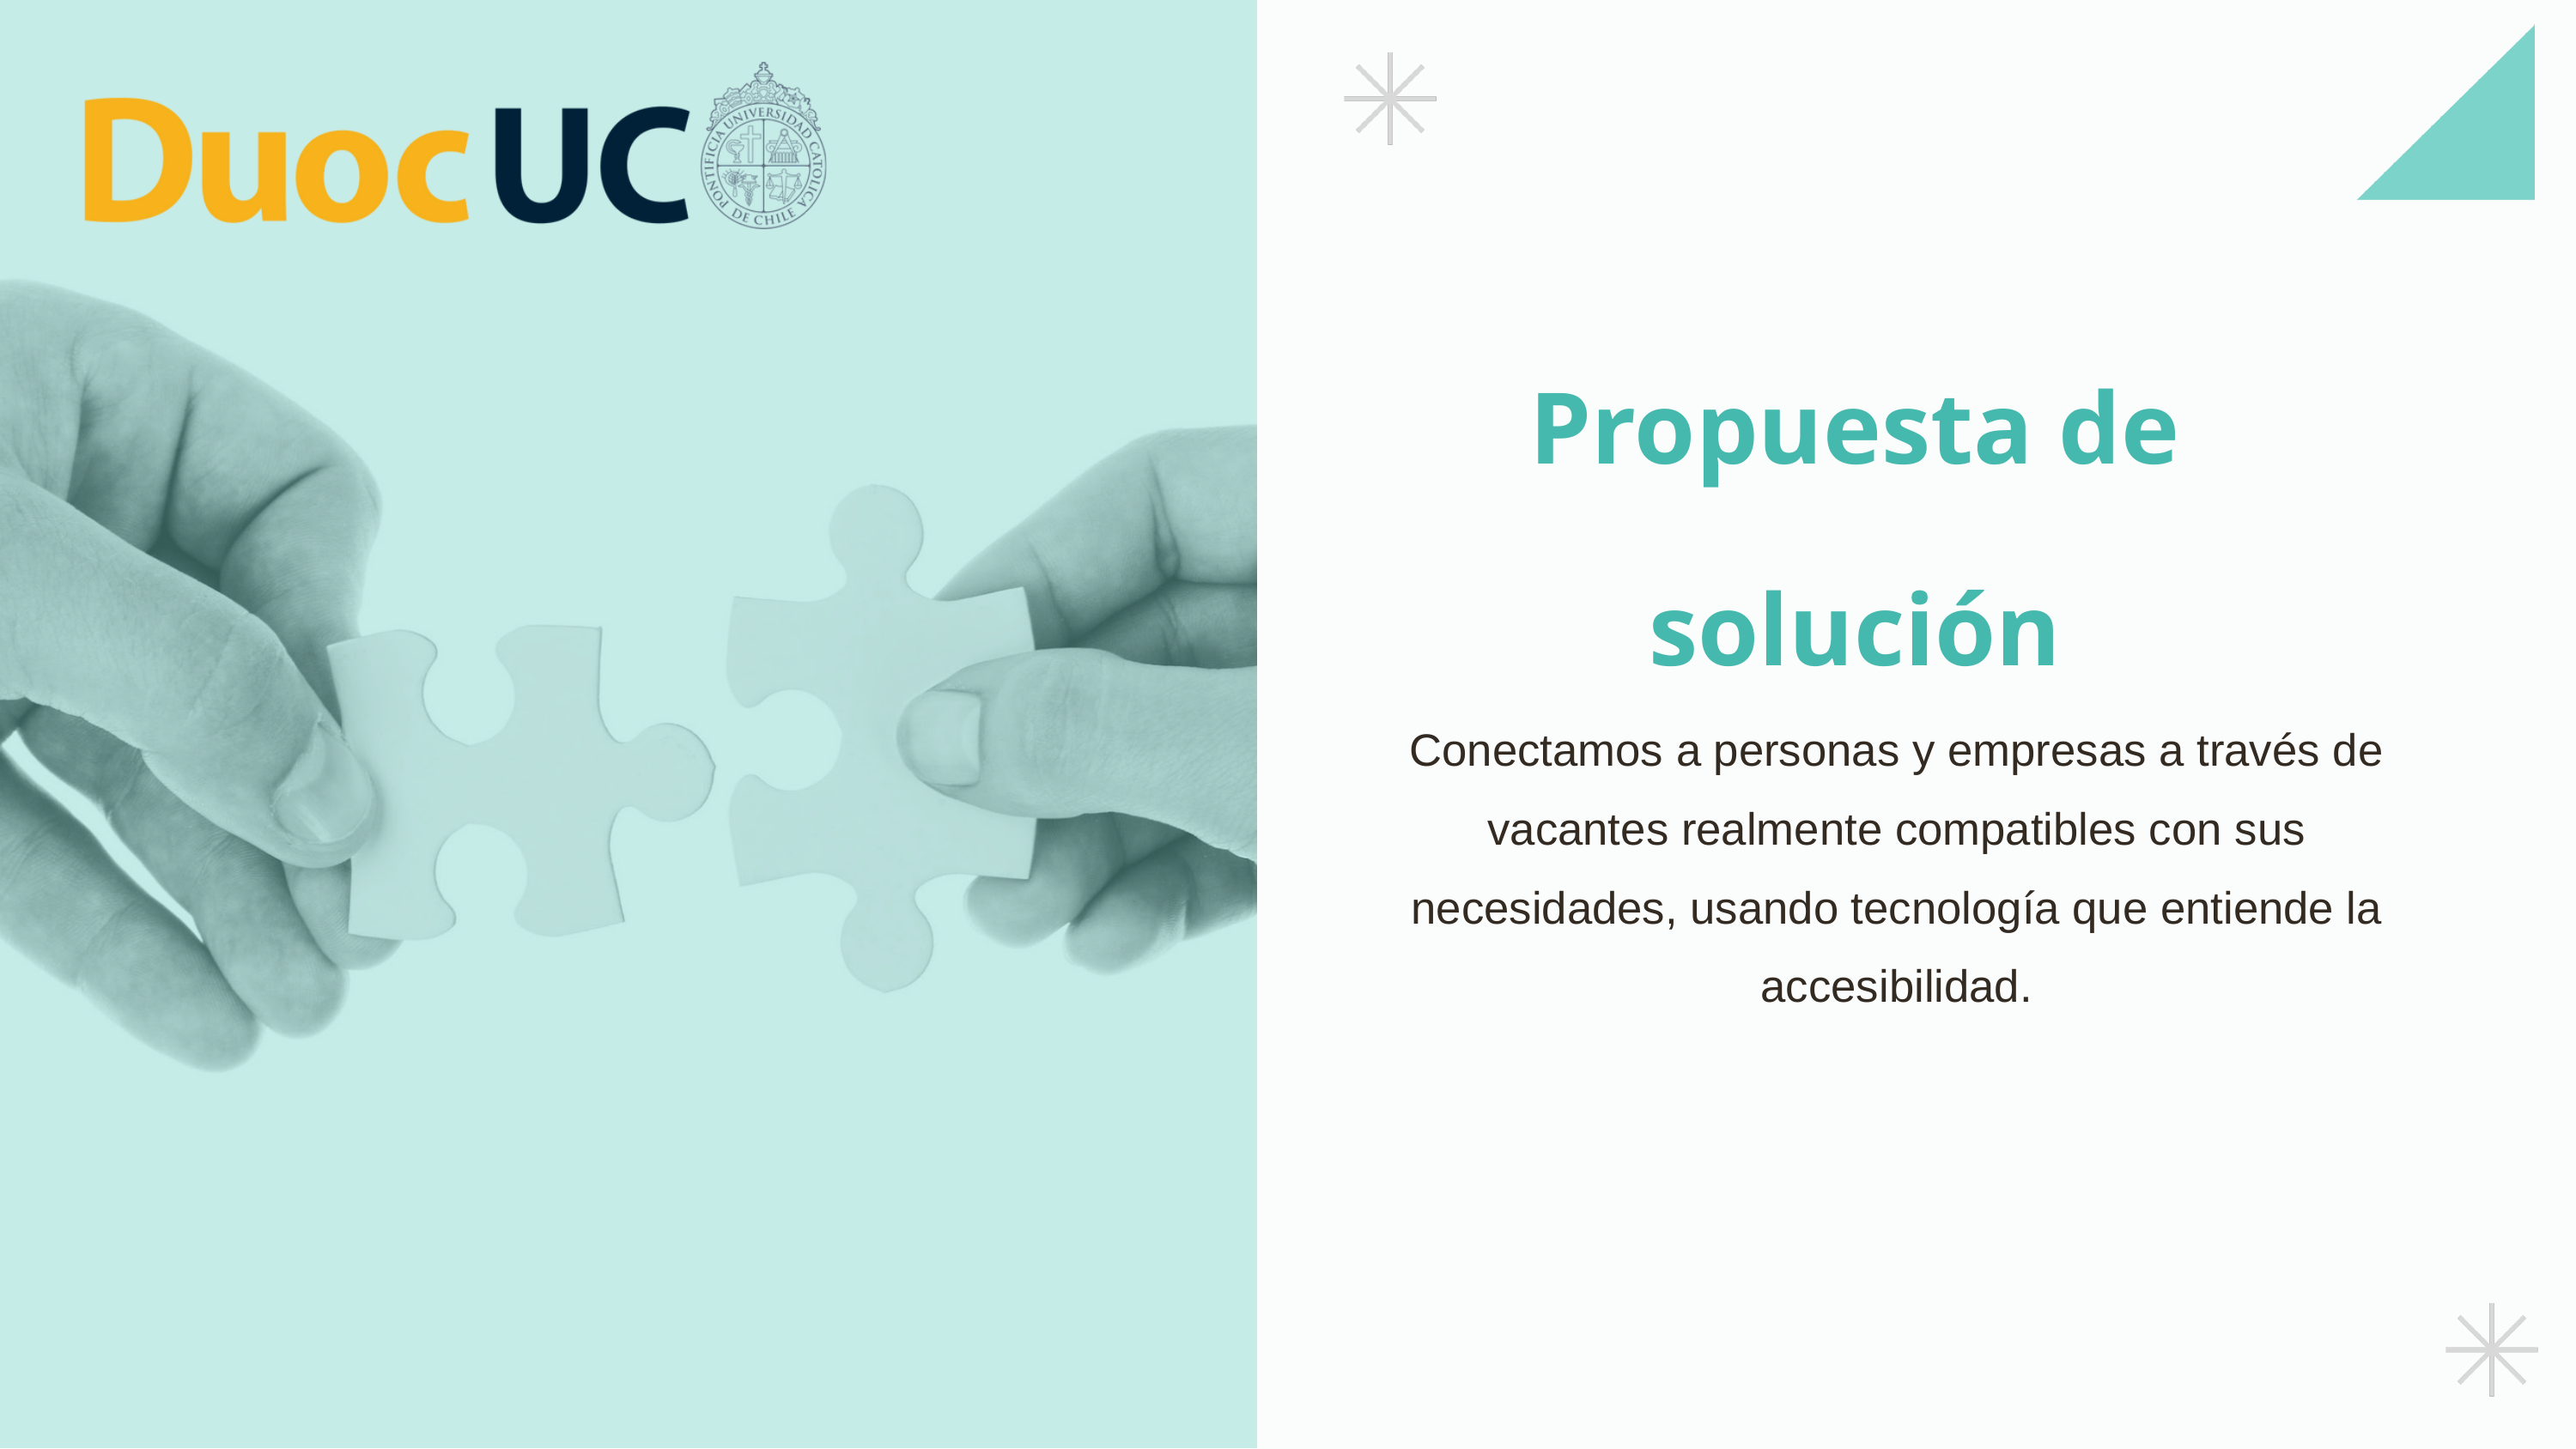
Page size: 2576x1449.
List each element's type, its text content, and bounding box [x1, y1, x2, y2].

text_box [2445, 1303, 2538, 1397]
text_box [1344, 52, 1437, 145]
text_box [2356, 24, 2535, 200]
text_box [0, 0, 1258, 1449]
text_box Conectamos a personas y empresas a través de vacantes realmente compatibles con sus necesidades, usando tecnología que entiende la accesibilidad. [1390, 658, 2404, 1082]
text_box Propuesta de solución [1486, 282, 2223, 686]
